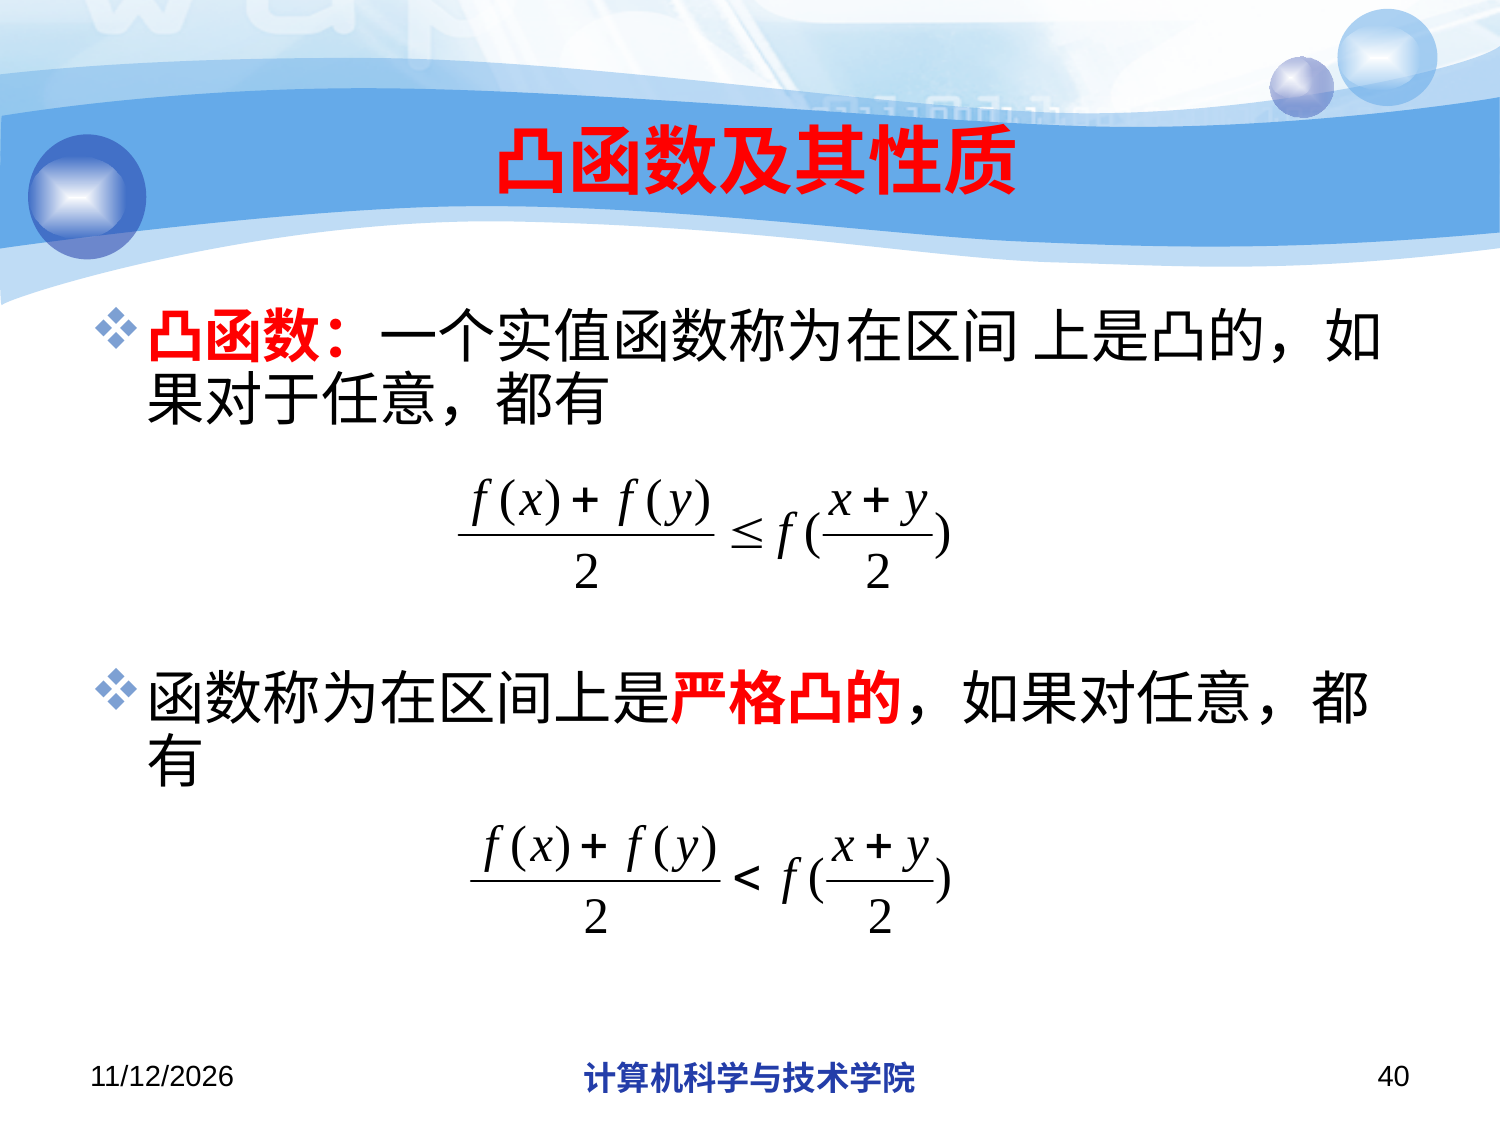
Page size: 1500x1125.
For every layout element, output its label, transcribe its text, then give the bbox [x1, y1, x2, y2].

picture [0, 0, 1500, 112]
title 凸函数及其性质 [149, 112, 1363, 206]
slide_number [74, 1049, 426, 1103]
slide_number 40 [1074, 1049, 1426, 1103]
footer 计算机科学与技术学院 [512, 1049, 988, 1103]
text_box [462, 812, 963, 946]
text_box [449, 465, 963, 601]
